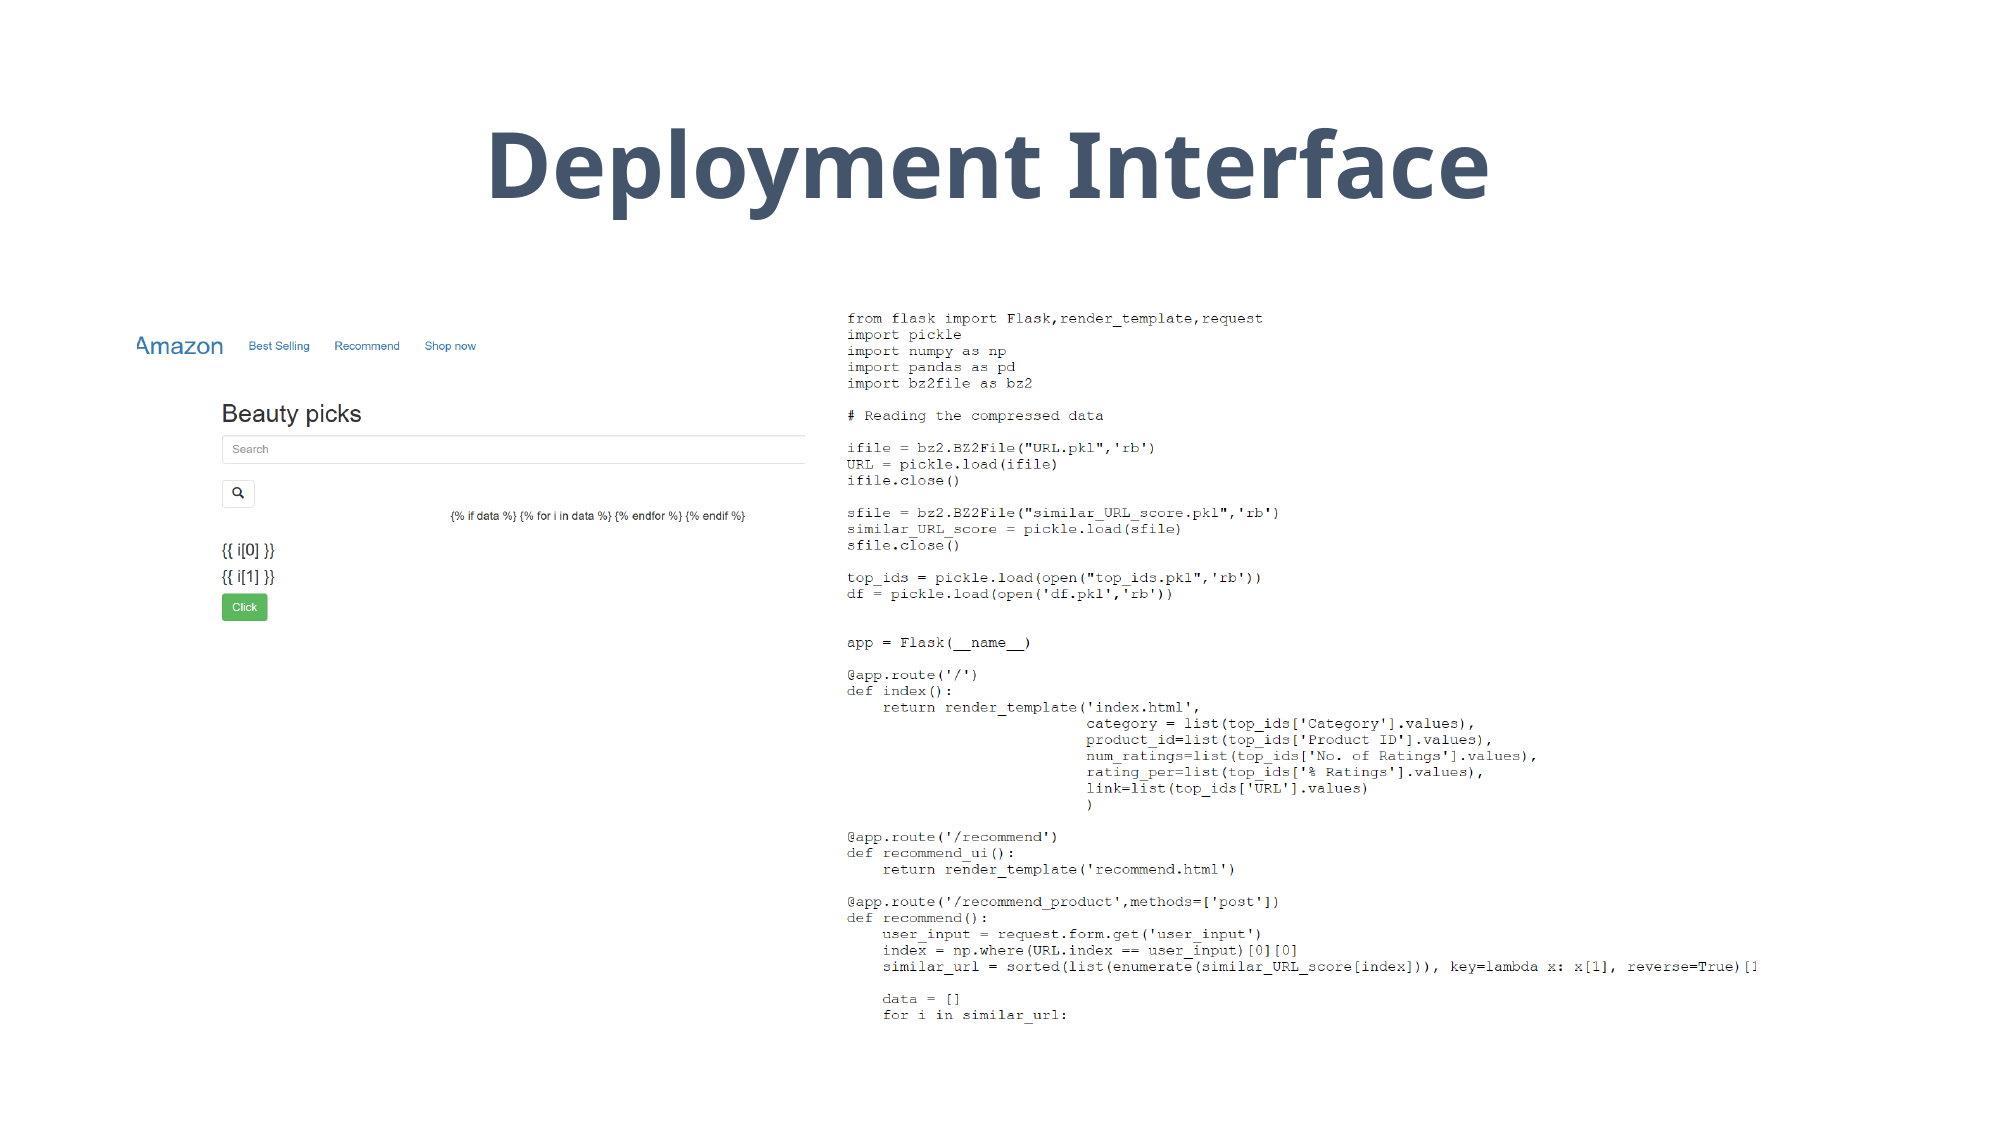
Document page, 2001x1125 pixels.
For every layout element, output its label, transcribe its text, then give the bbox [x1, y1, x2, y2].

title Deployment Interface [137, 59, 1863, 278]
picture [137, 327, 805, 679]
picture [832, 299, 1756, 1026]
